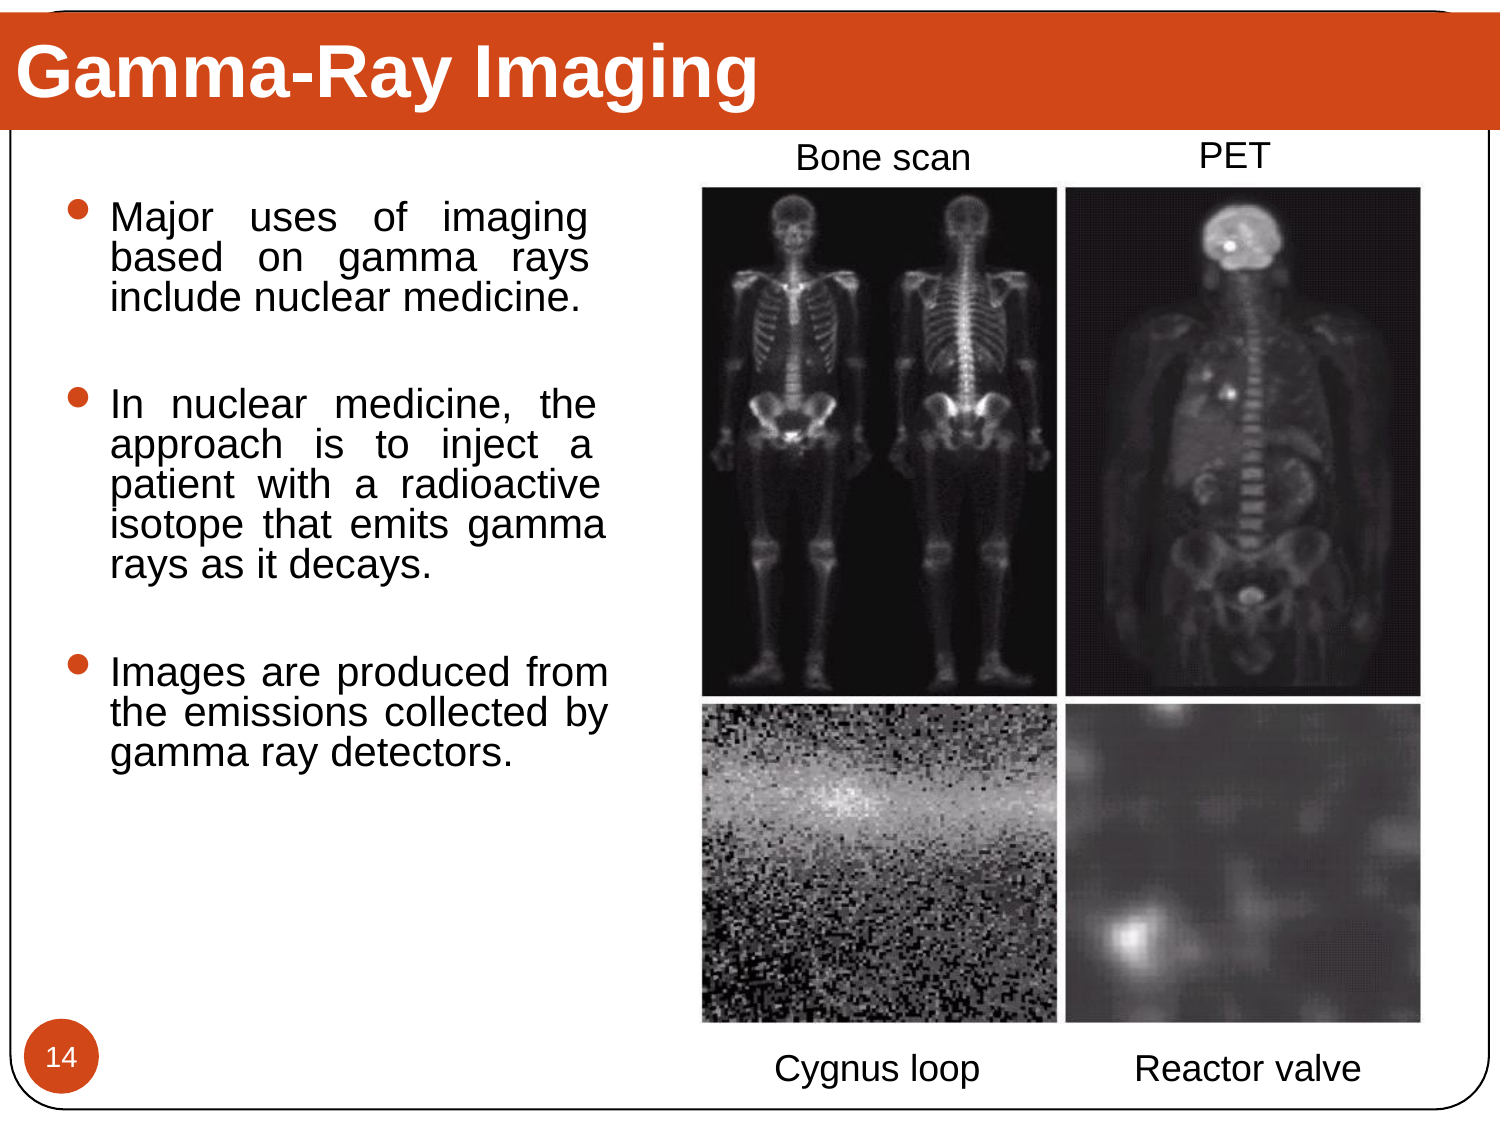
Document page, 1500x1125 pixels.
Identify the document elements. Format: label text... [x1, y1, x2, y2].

text_box [23, 1018, 99, 1094]
text_box Cygnus loop [772, 1042, 985, 1090]
text_box Reactor valve [1132, 1042, 1366, 1090]
text_box 14 [43, 1035, 80, 1073]
text_box PET [1196, 129, 1274, 177]
text_box Bone scan [793, 131, 975, 179]
text_box [0, 12, 1500, 130]
text_box [698, 181, 1425, 1024]
title Gamma-Ray Imaging [12, 20, 763, 211]
text_box Major uses of imaging based on gamma rays include nuclear medicine. In nuclear medicine, the approach is to inject a patient with a radioactive isotope that emits gamma rays as it decays. Images are produced from the emissions collected by gamma ray detectors. [62, 187, 625, 775]
